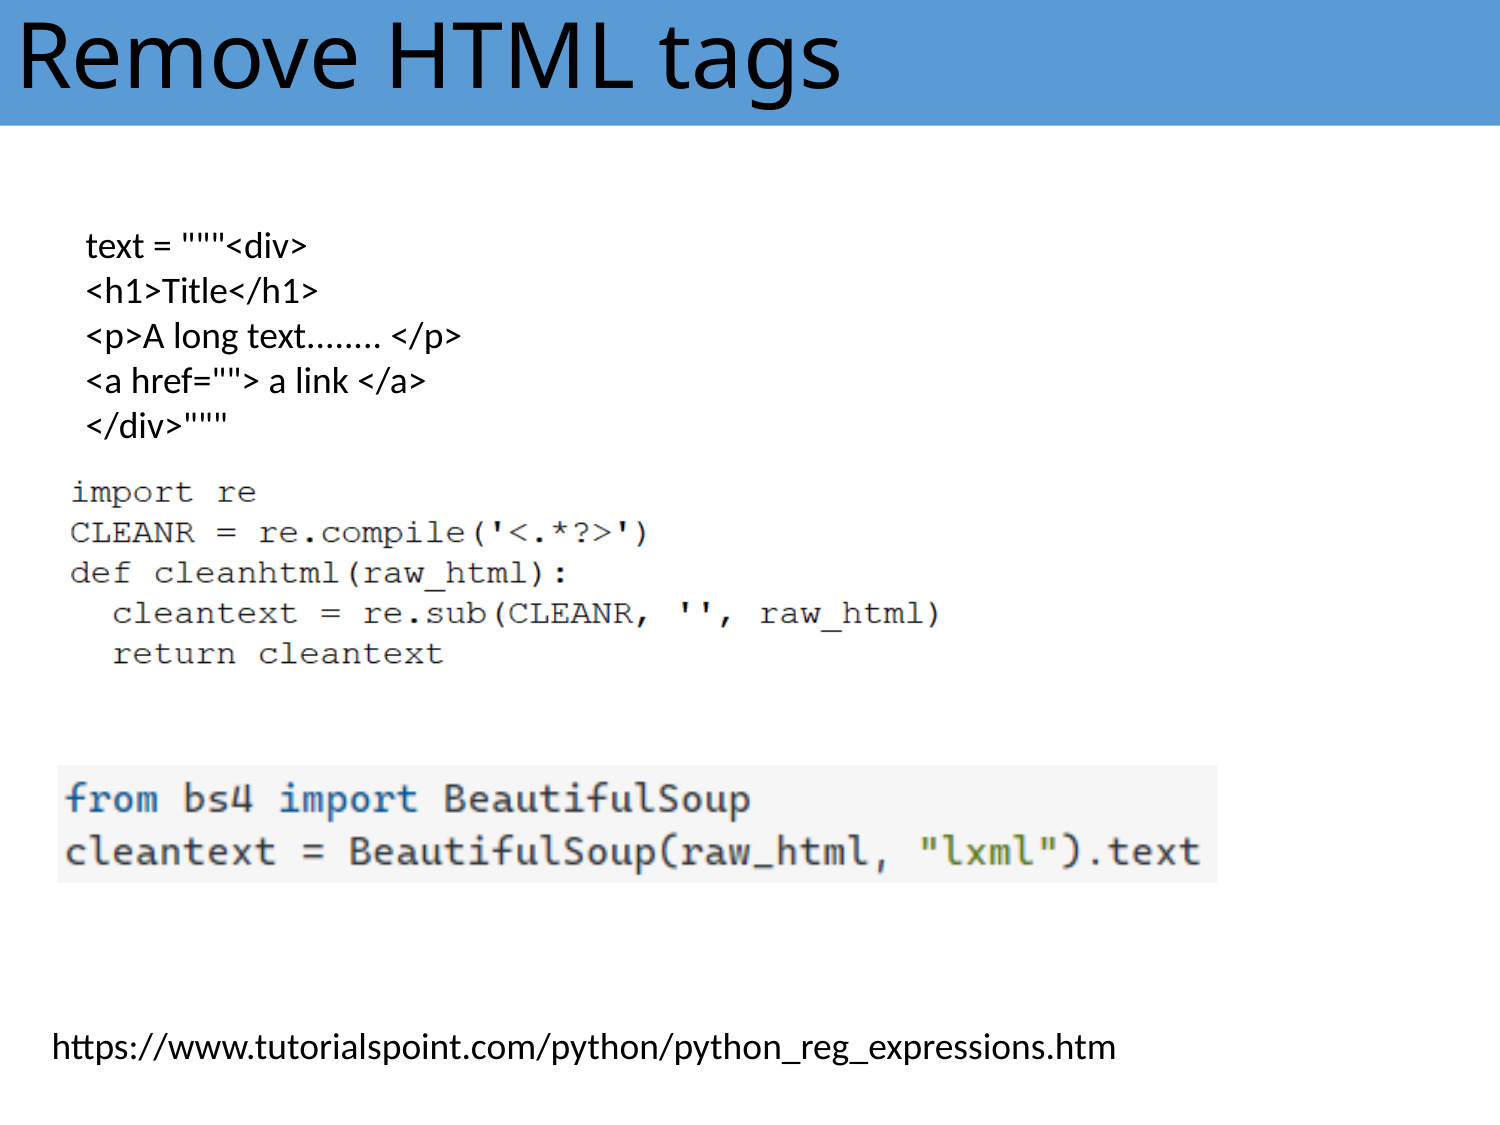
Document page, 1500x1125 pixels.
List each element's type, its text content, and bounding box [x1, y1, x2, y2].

picture [70, 475, 945, 677]
text_box https://www.tutorialspoint.com/python/python_reg_expressions.htm [36, 1015, 1133, 1075]
title Remove HTML tags [0, 0, 1500, 126]
picture [58, 765, 1218, 883]
text_box text = """<div> <h1>Title</h1> <p>A long text........ </p> <a href=""> a link </a> </div>""" [70, 213, 821, 454]
